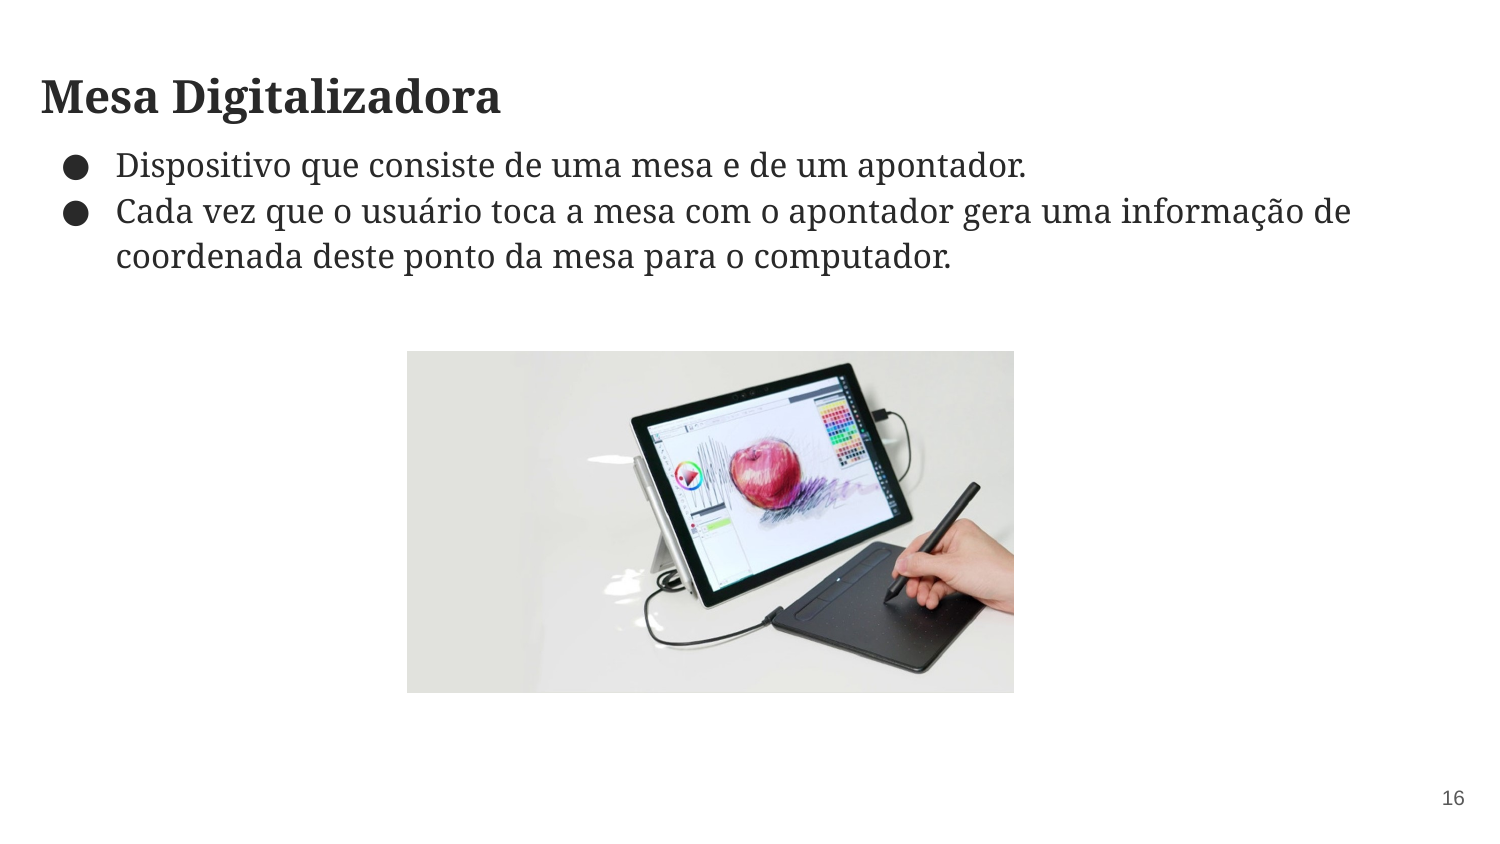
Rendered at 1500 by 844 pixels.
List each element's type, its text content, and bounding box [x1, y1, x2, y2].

slide_number ‹#› [1389, 764, 1480, 830]
picture [406, 351, 1014, 694]
list Dispositivo que consiste de uma mesa e de um apontador. Cada vez que o usuário toca a mesa com o apontador gera uma informação de coordenada deste ponto da mesa para o computador. [25, 122, 1424, 684]
title Mesa Digitalizadora [25, 44, 1424, 122]
